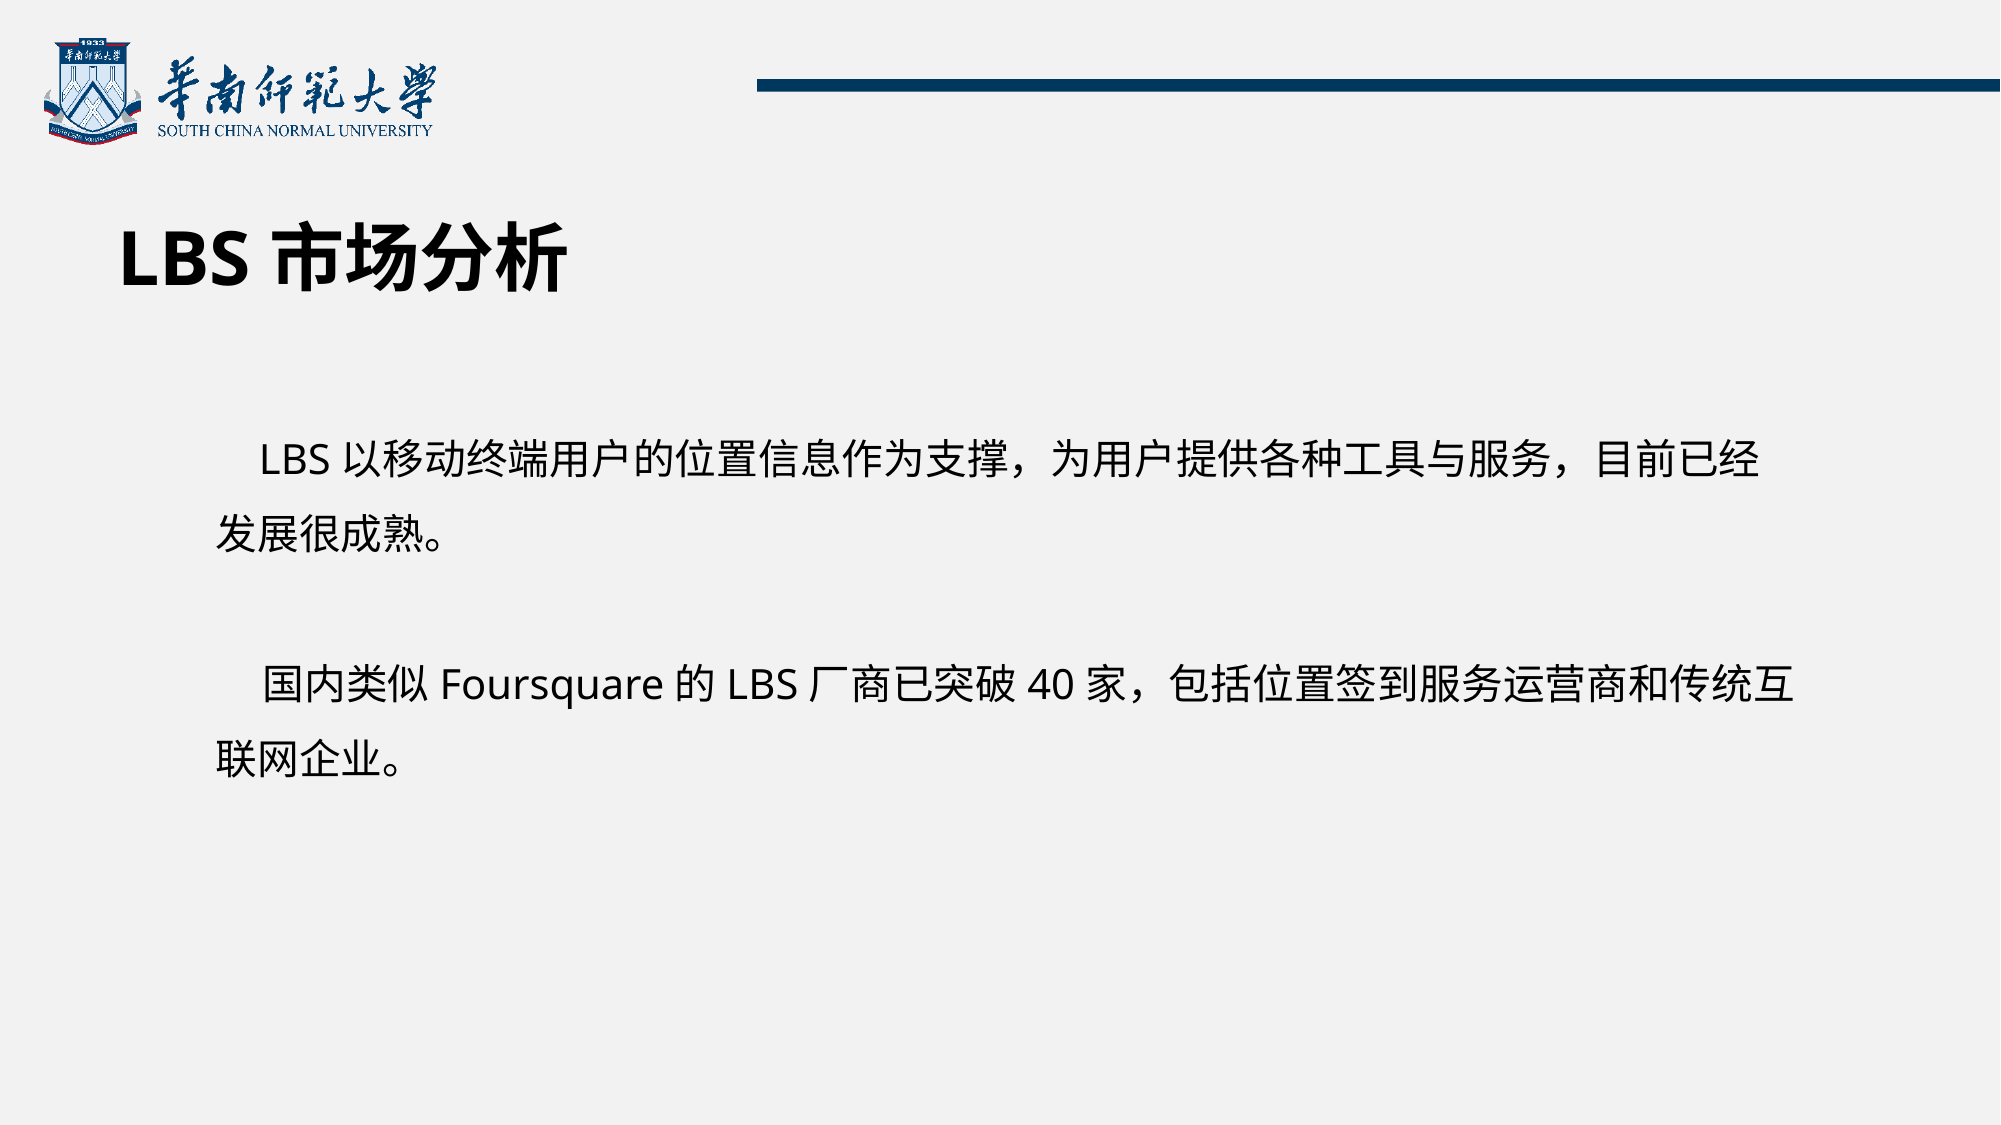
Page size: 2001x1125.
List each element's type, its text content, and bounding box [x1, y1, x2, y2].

text_box LBS市场分析 [82, 202, 710, 308]
text_box LBS以移动终端用户的位置信息作为支撑，为用户提供各种工具与服务，目前已经发展很成熟。 国内类似Foursquare的LBS厂商已突破40家，包括位置签到服务运营商和传统互联网企业。 [200, 400, 1811, 841]
text_box [756, 78, 2000, 93]
picture [44, 38, 436, 145]
